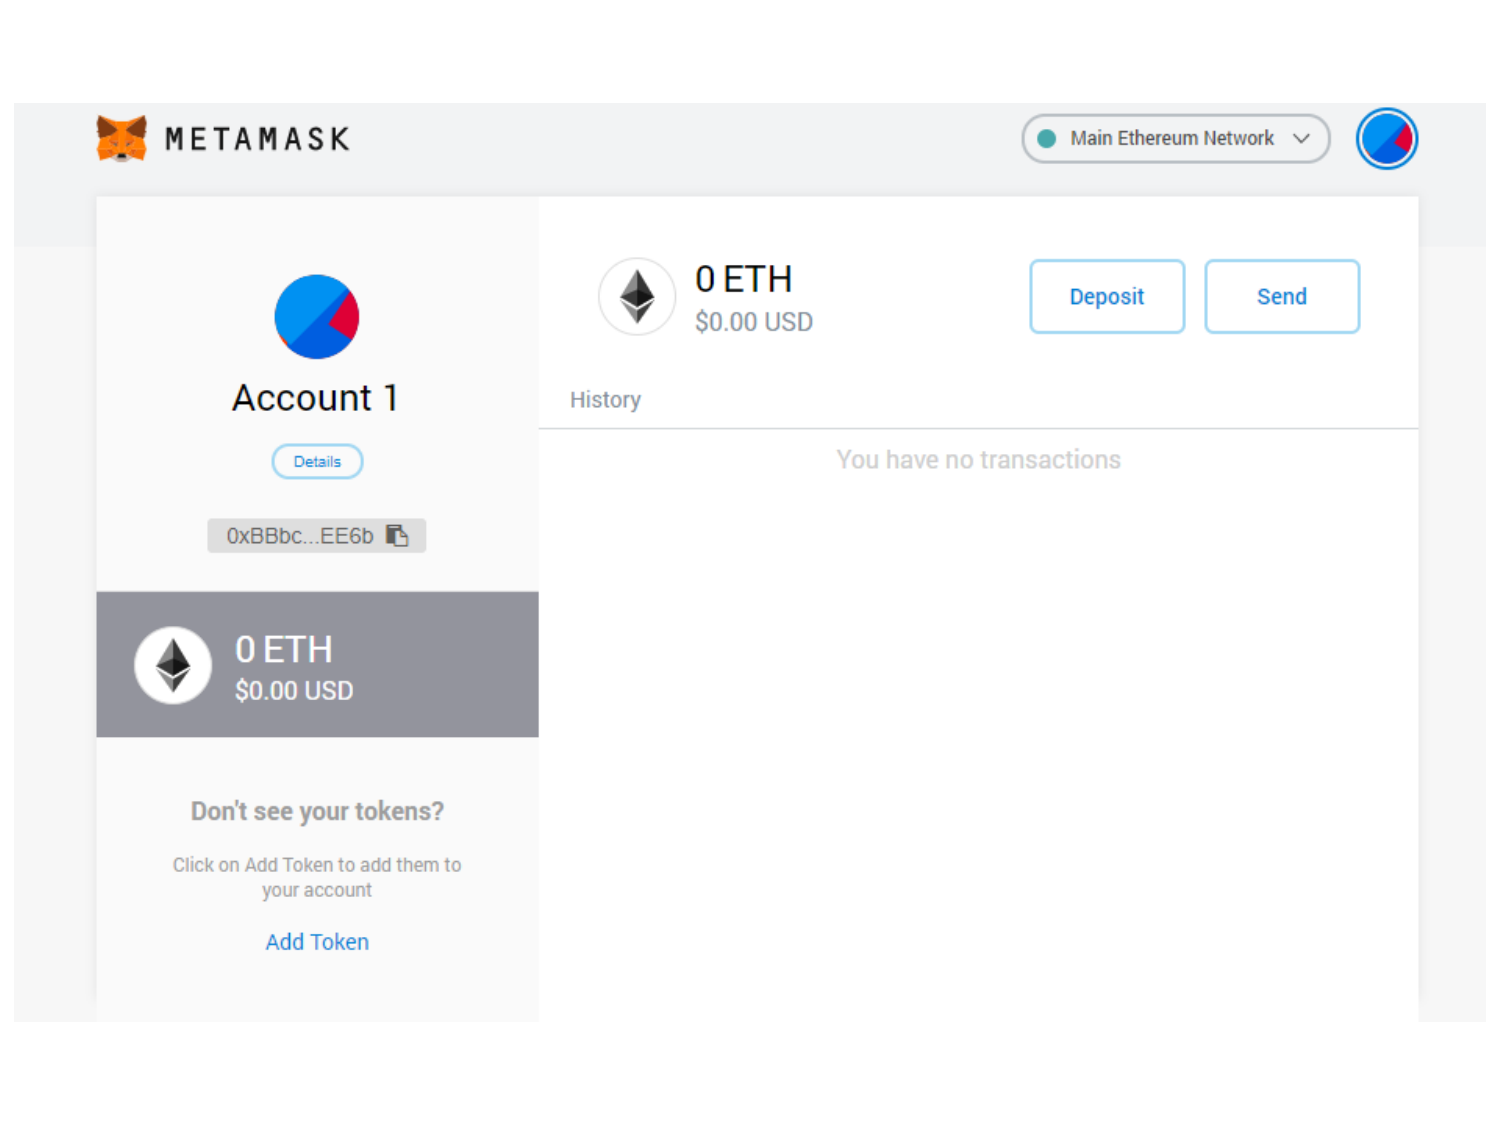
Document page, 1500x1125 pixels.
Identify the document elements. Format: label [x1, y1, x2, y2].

picture [13, 102, 1487, 1023]
